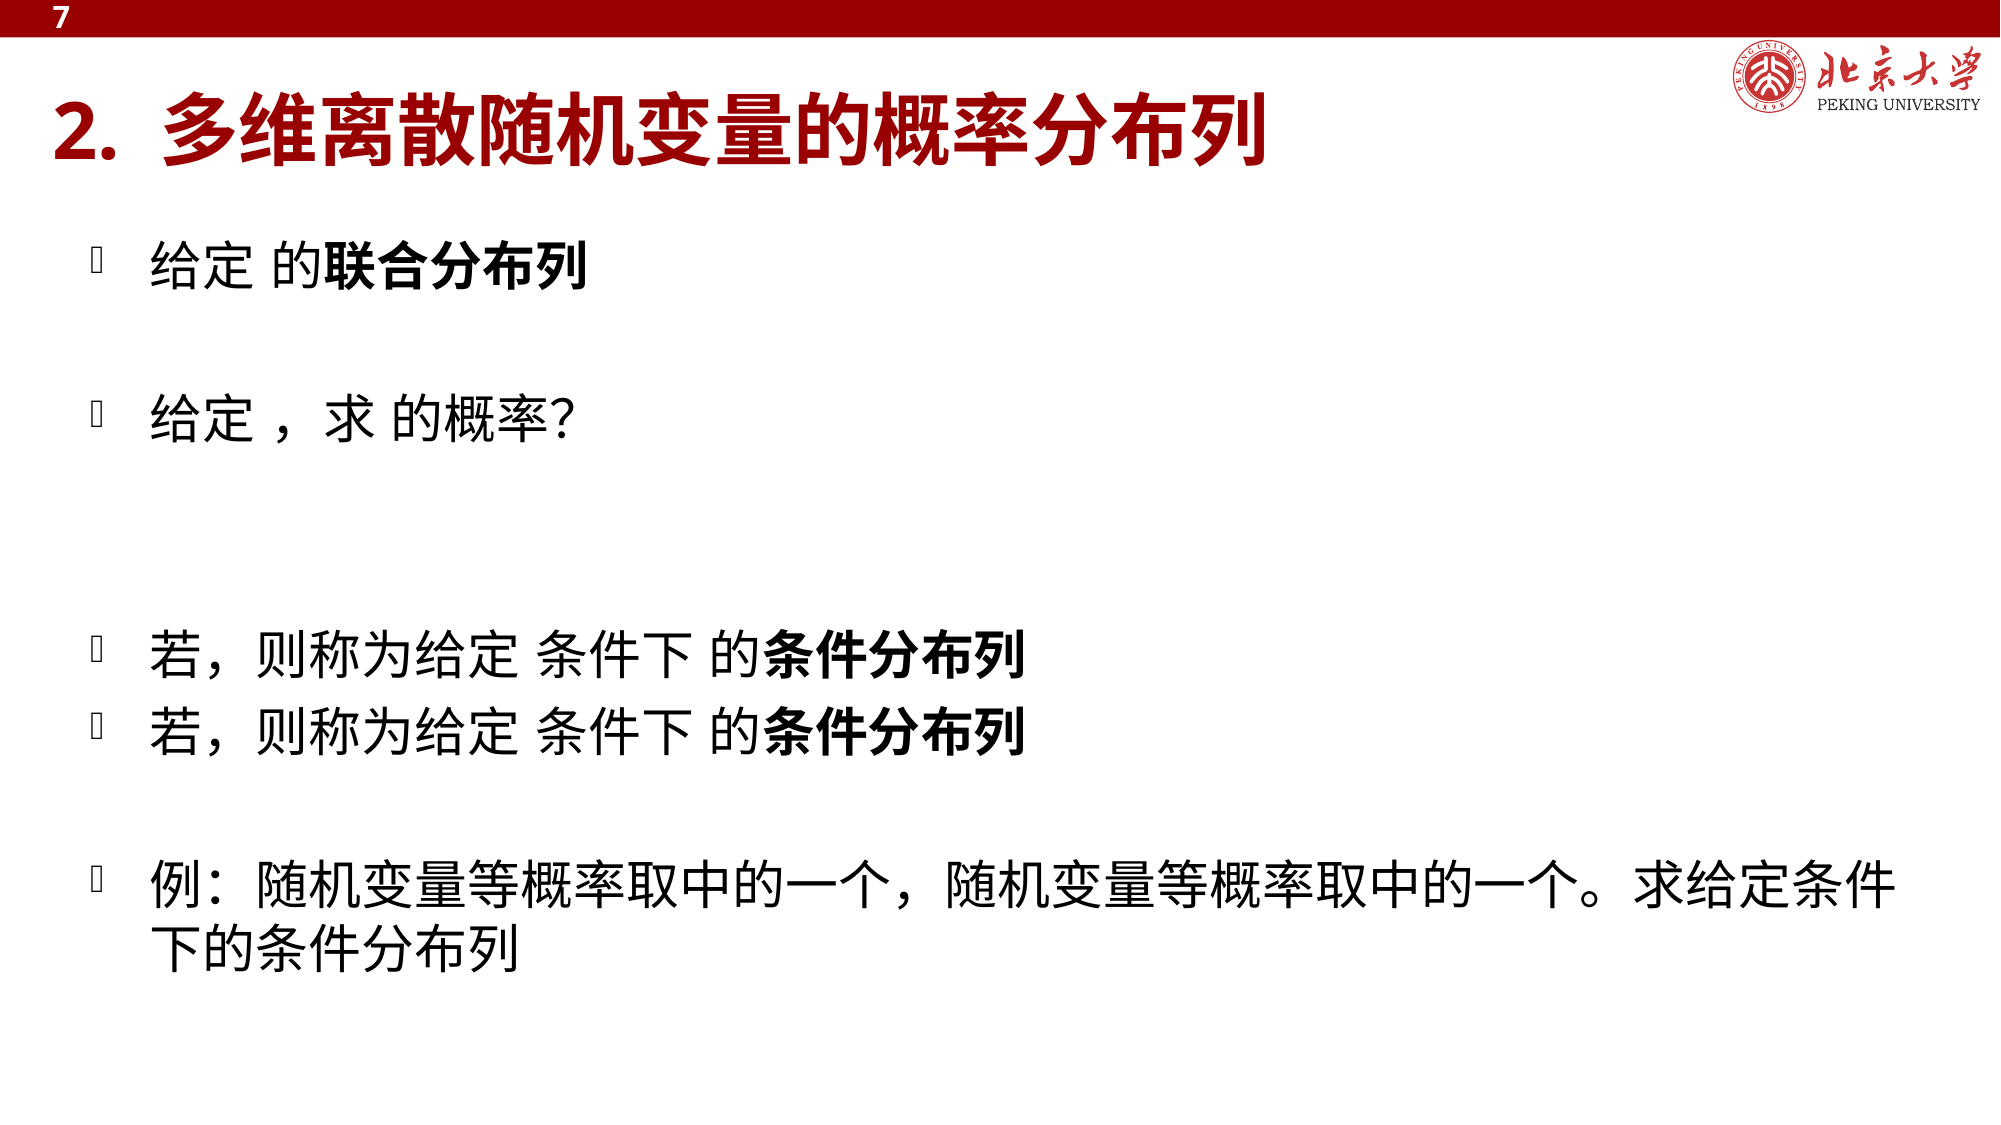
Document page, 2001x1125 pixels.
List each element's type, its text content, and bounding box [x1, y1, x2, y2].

title 2. 多维离散随机变量的概率分布列 [37, 62, 1951, 194]
slide_number 7 [37, 5, 225, 34]
